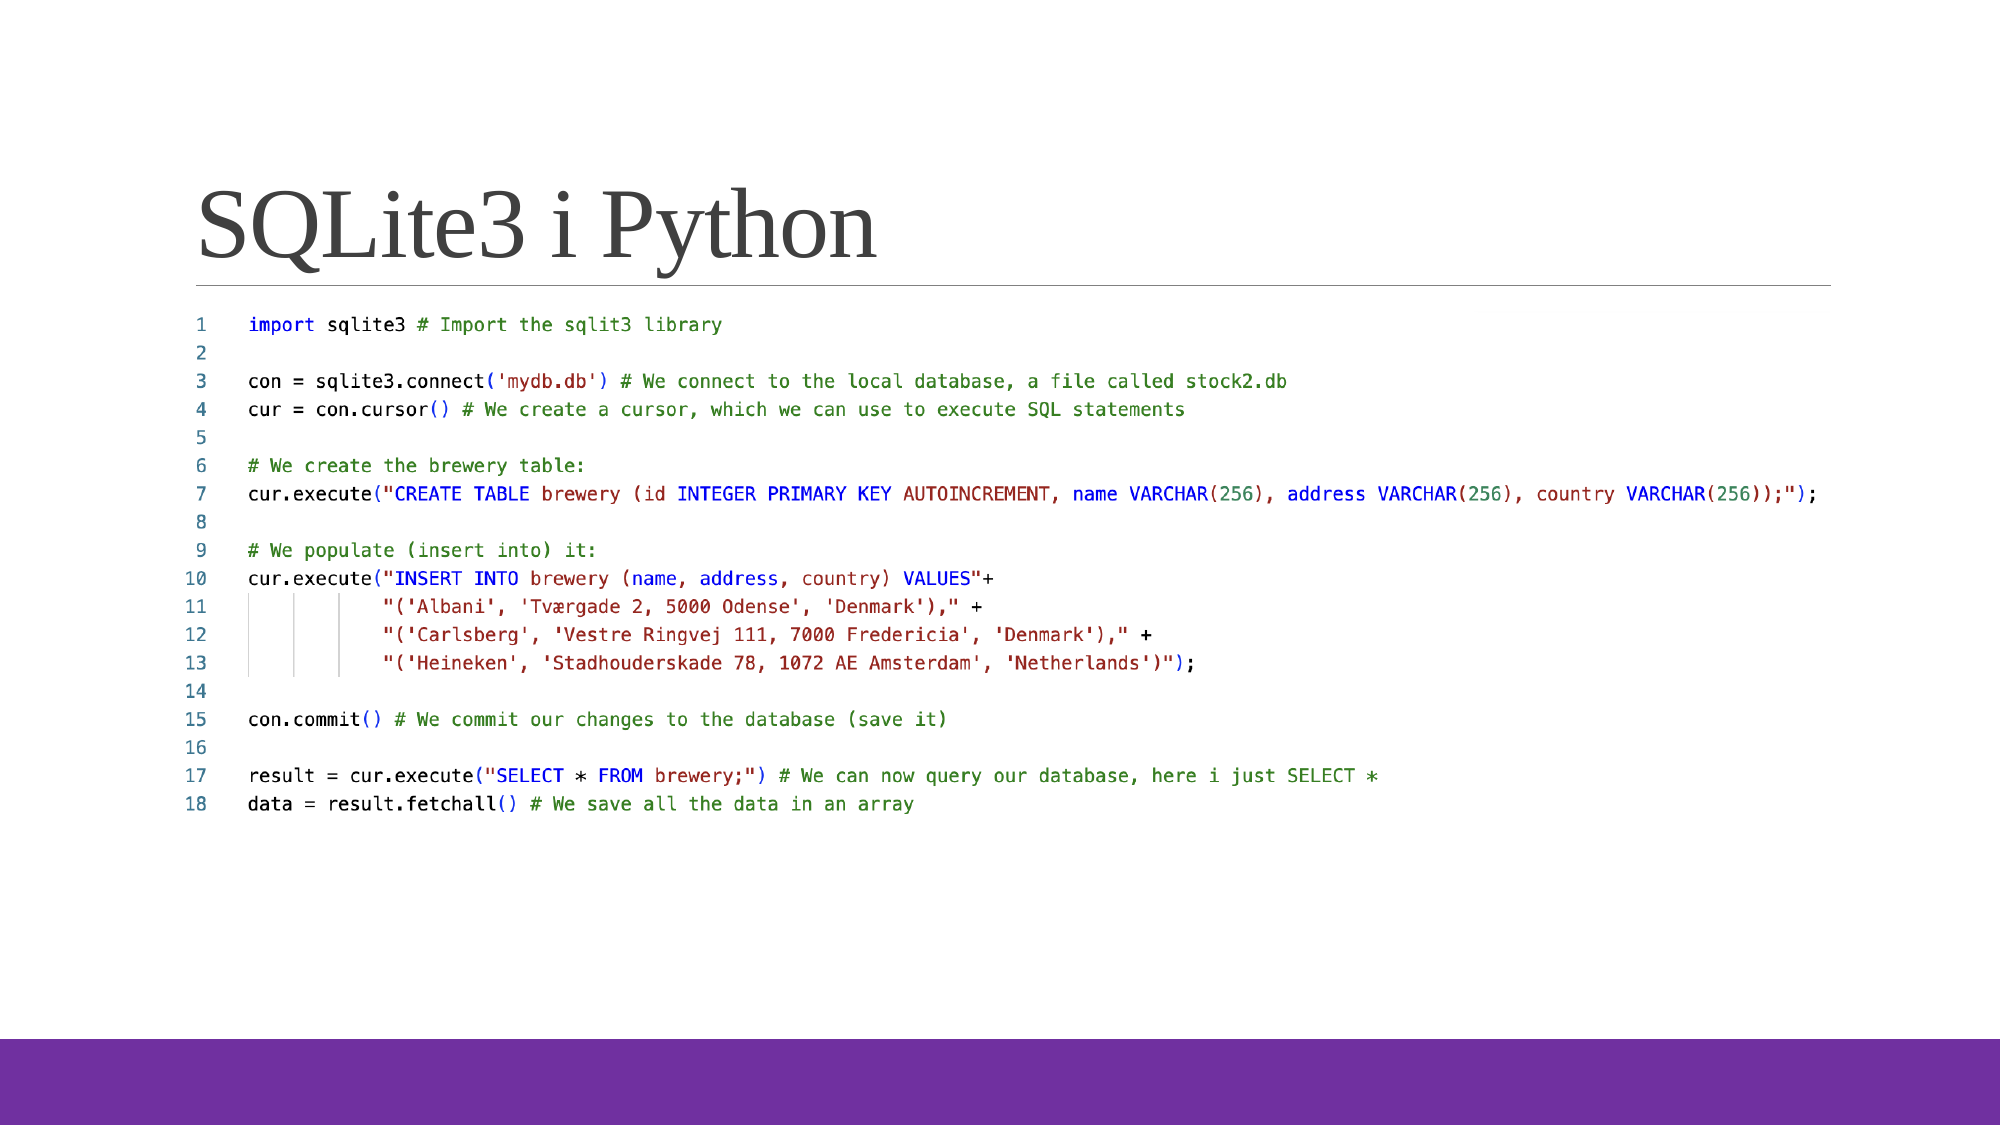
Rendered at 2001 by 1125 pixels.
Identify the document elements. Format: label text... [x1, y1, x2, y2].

title SQLite3 i Python [180, 47, 1830, 285]
picture [179, 309, 1831, 822]
